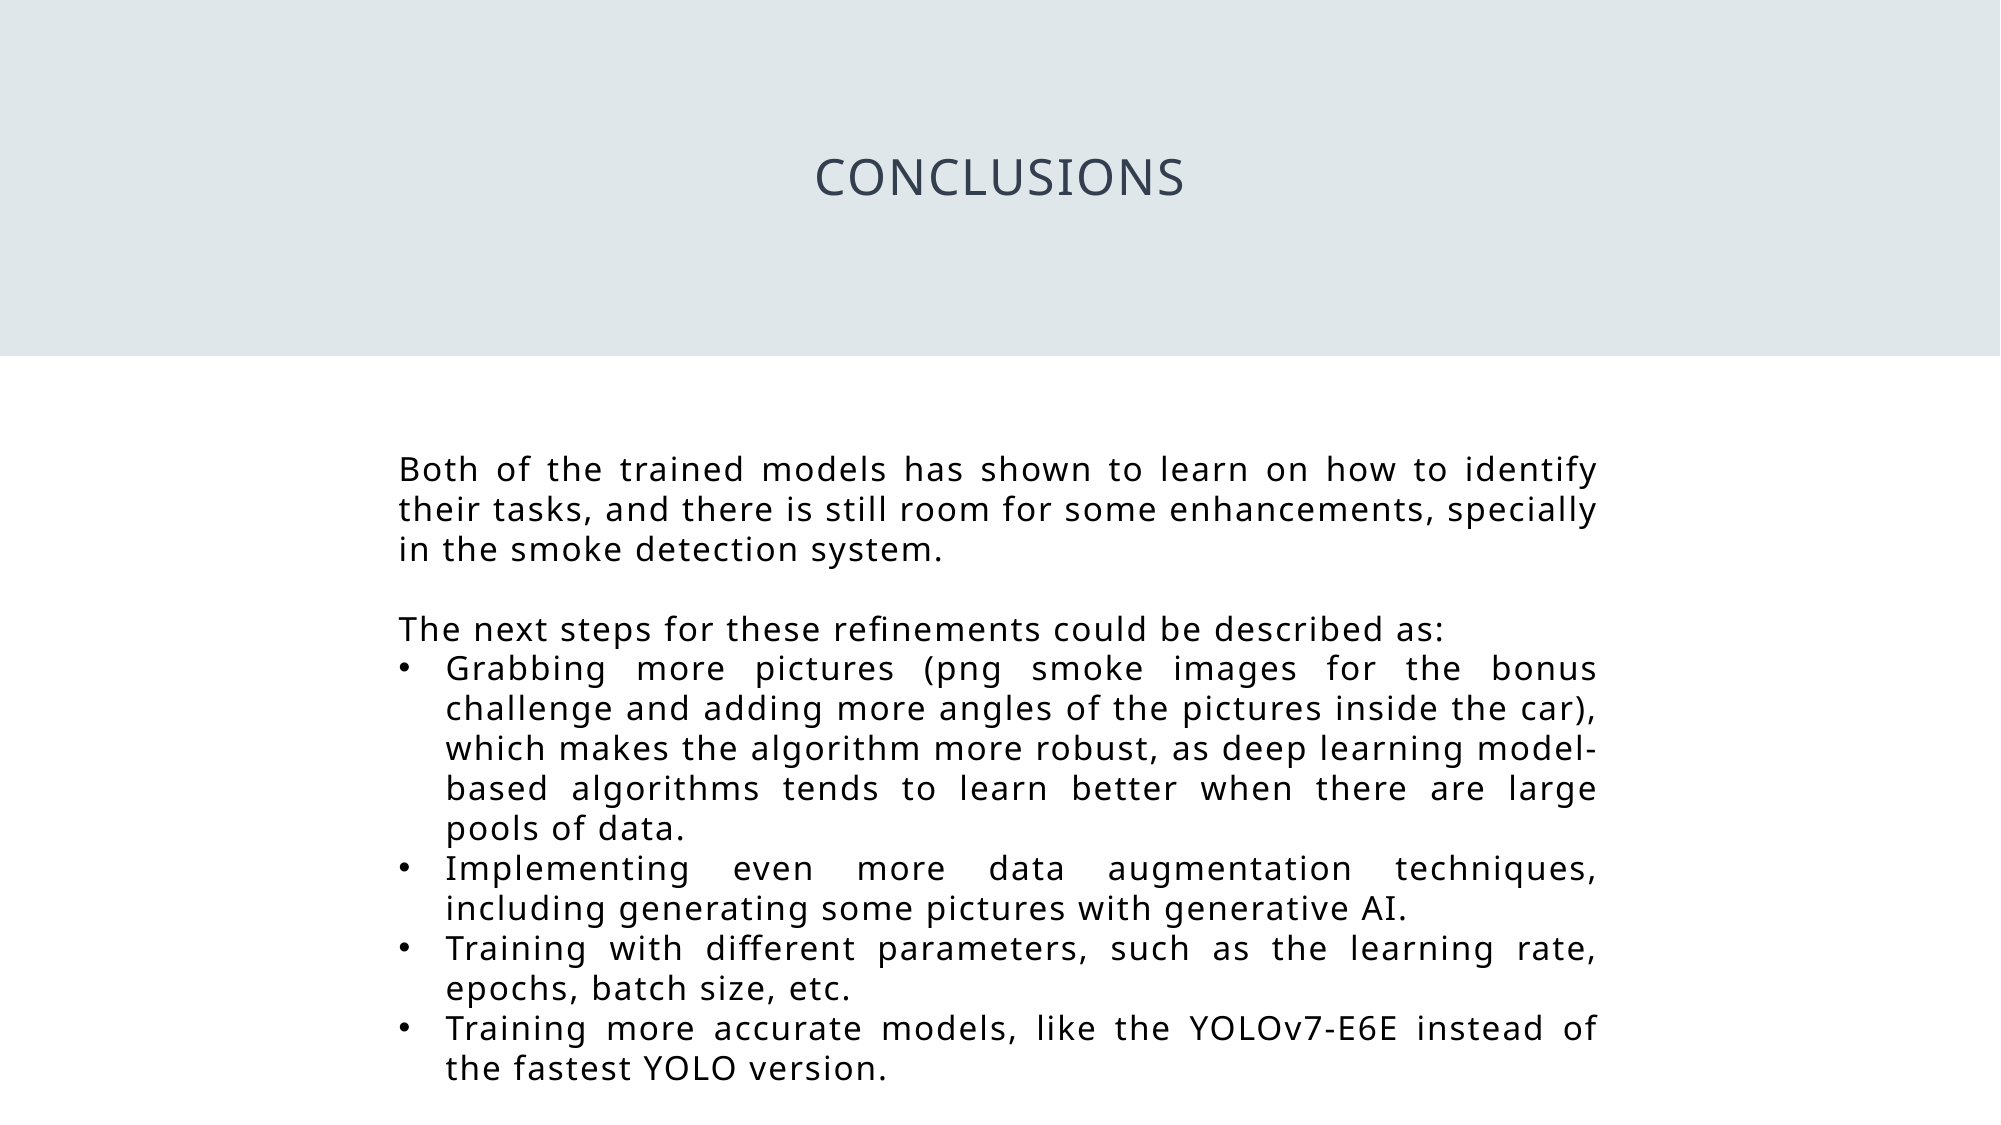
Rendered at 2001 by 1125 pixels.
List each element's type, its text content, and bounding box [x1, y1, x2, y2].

text_box Both of the trained models has shown to learn on how to identify their tasks, and there is still room for some enhancements, specially in the smoke detection system. The next steps for these refinements could be described as: Grabbing more pictures (png smoke images for the bonus challenge and adding more angles of the pictures inside the car), which makes the algorithm more robust, as deep learning model-based algorithms tends to learn better when there are large pools of data. Implementing even more data augmentation techniques, including generating some pictures with generative AI. Training with different parameters, such as the learning rate, epochs, batch size, etc. Training more accurate models, like the YOLOv7-E6E instead of the fastest YOLO version. [383, 440, 1616, 1055]
title conclusions [137, 98, 1863, 262]
